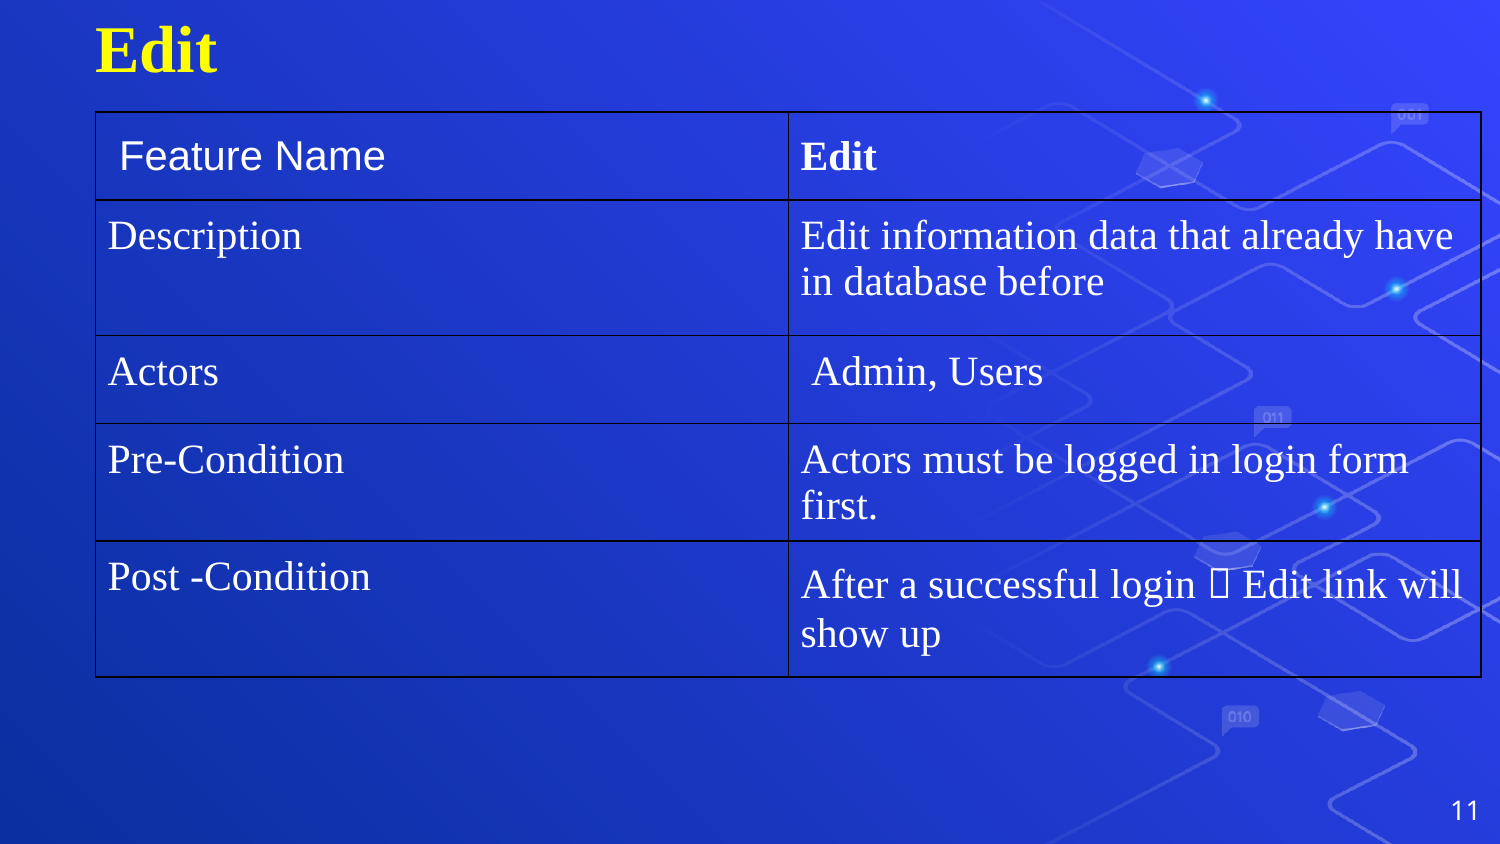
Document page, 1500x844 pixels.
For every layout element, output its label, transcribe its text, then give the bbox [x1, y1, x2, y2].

table_header Edit [789, 113, 1480, 199]
table_header Feature Name [96, 113, 788, 199]
table_cell Edit information data that already have in database before [789, 201, 1480, 335]
slide_number 11 [1391, 779, 1482, 844]
table_cell Pre-Condition [96, 424, 788, 540]
table_cell Post -Condition [96, 542, 788, 676]
title Edit [95, 14, 1082, 86]
table_cell Actors [96, 336, 788, 423]
table_cell Admin, Users [789, 336, 1480, 423]
table_cell Actors must be logged in login form first. [789, 424, 1480, 540]
table_cell After a successful login  Edit link will show up [789, 542, 1480, 676]
table_cell Description [96, 201, 788, 335]
picture [0, 0, 1500, 844]
